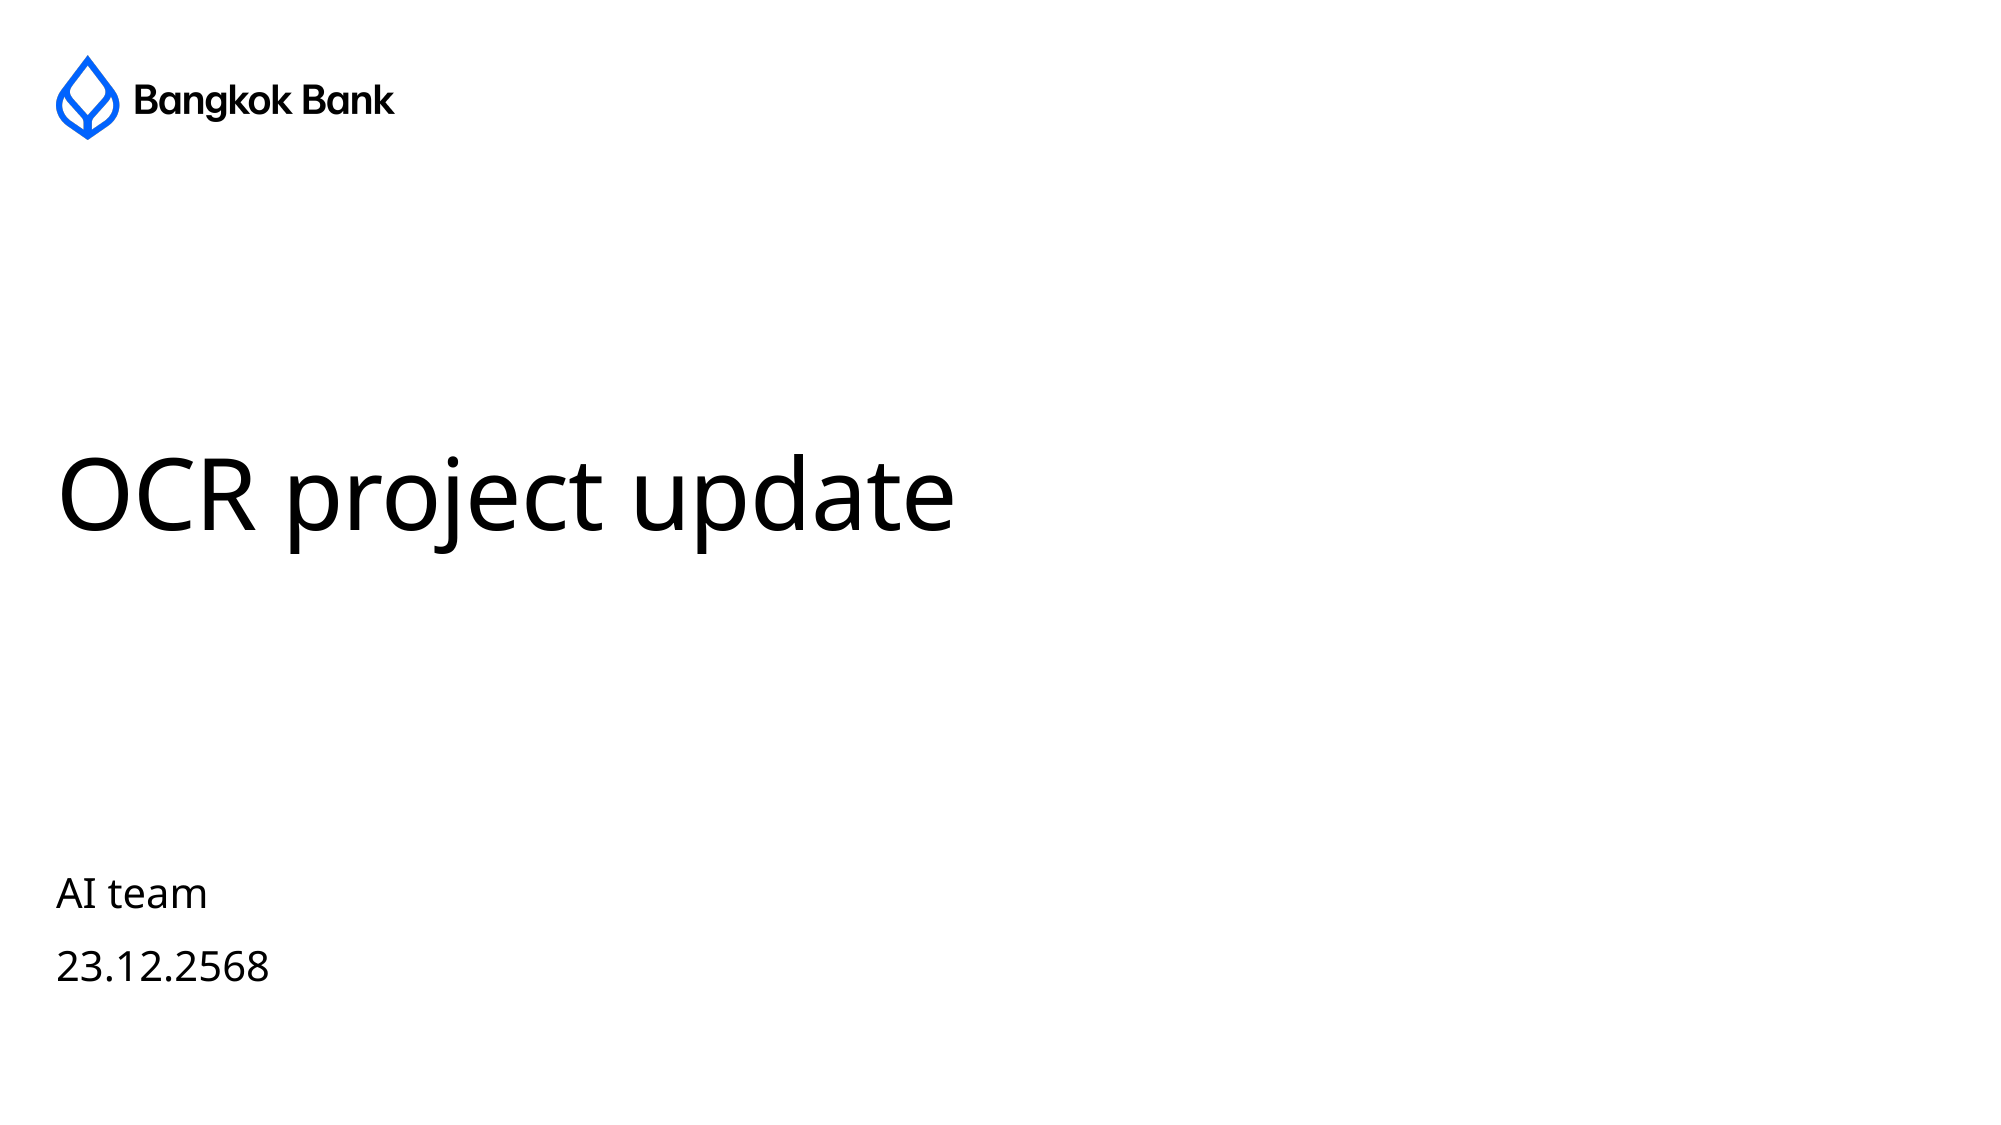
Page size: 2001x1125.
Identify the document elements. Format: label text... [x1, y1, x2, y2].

list 23.12.2568 [55, 937, 838, 989]
picture [56, 55, 395, 140]
title OCR project update [55, 278, 1150, 697]
subtitle AI team [55, 868, 838, 918]
